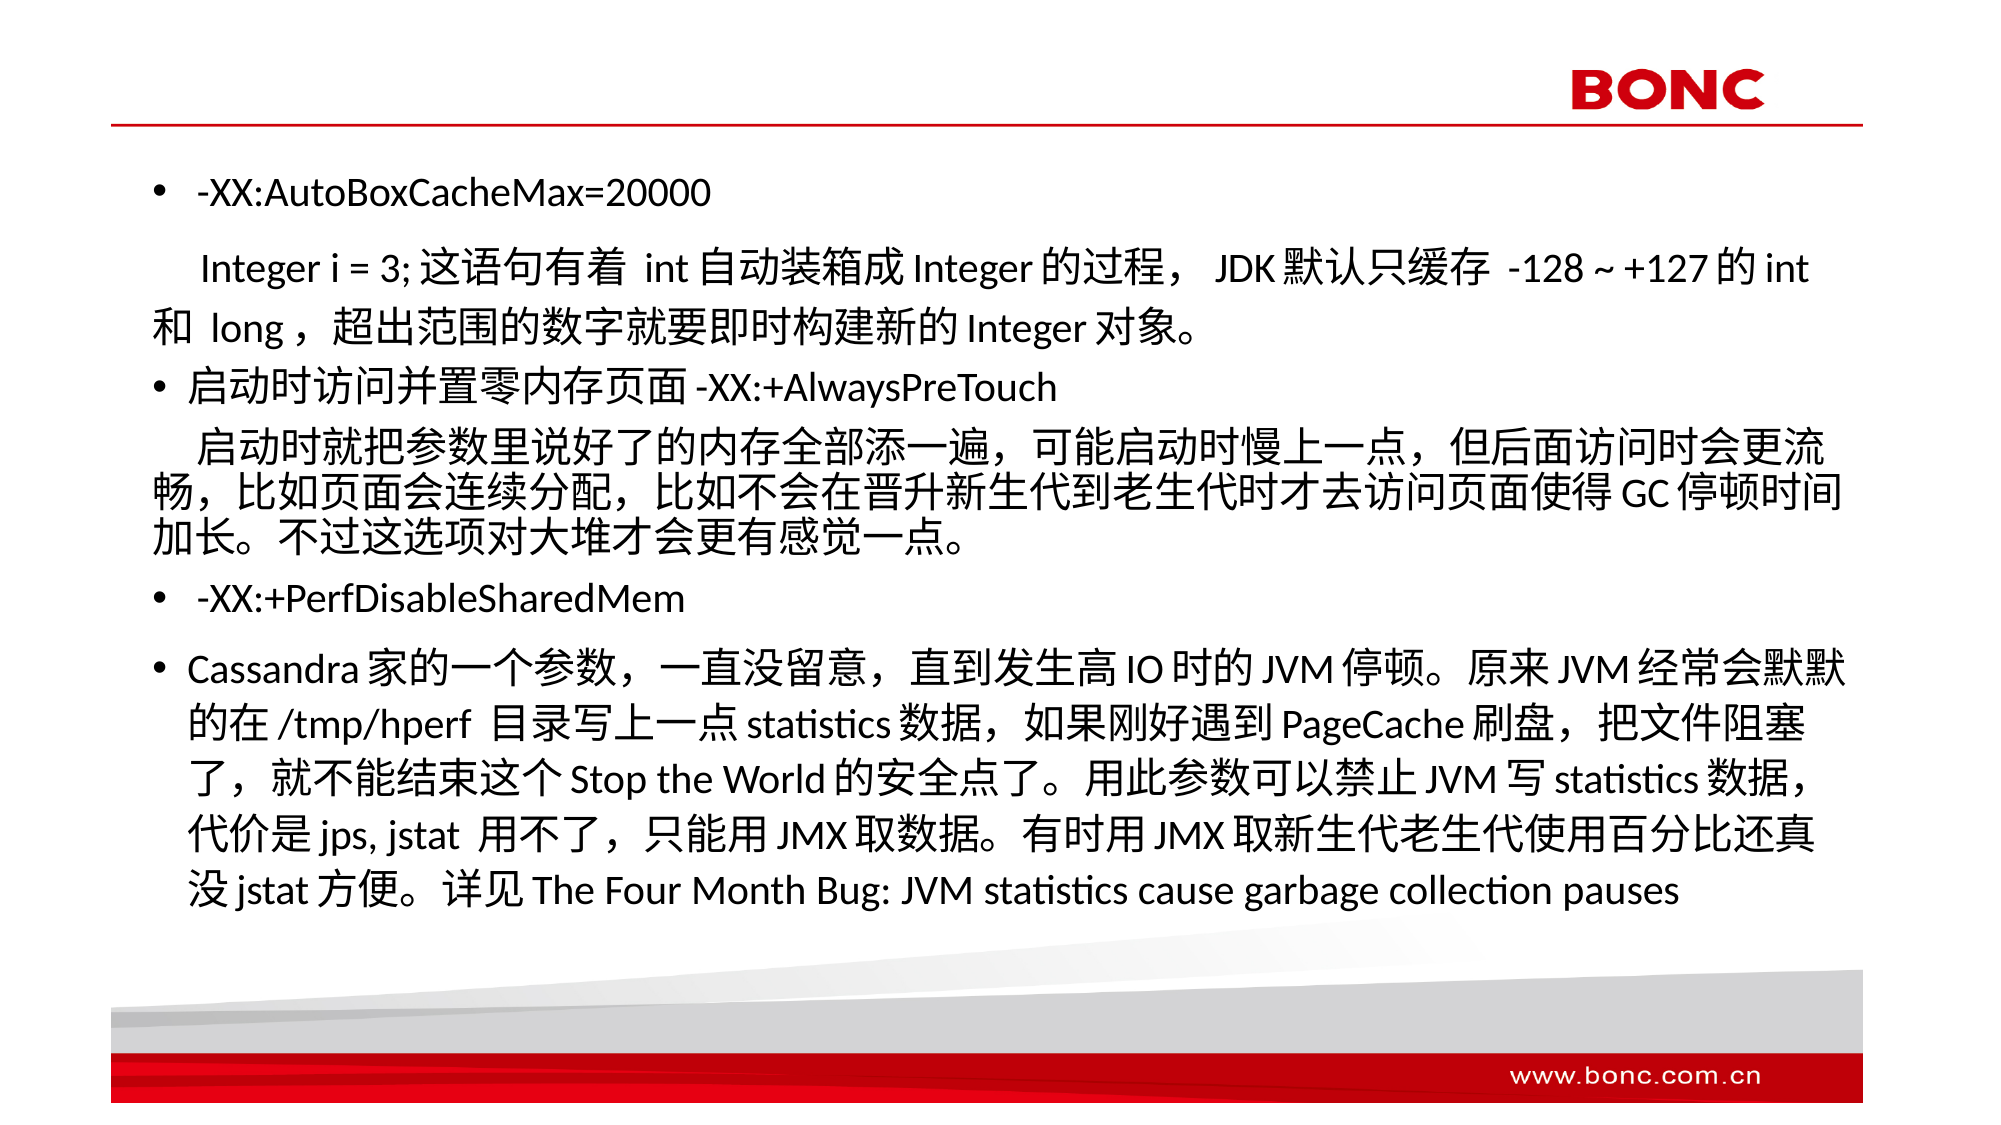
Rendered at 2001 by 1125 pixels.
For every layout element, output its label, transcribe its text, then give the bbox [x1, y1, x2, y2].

list -XX:AutoBoxCacheMax=20000 Integer i = 3;这语句有着 int自动装箱成Integer的过程，JDK默认只缓存 -128 ~ +127的int 和 long，超出范围的数字就要即时构建新的Integer对象。 启动时访问并置零内存页面-XX:+AlwaysPreTouch 启动时就把参数里说好了的内存全部添一遍，可能启动时慢上一点，但后面访问时会更流畅，比如页面会连续分配，比如不会在晋升新生代到老生代时才去访问页面使得GC停顿时间加长。不过这选项对大堆才会更有感觉一点。 -XX:+PerfDisableSharedMem Cassandra家的一个参数，一直没留意，直到发生高IO时的JVM停顿。原来JVM经常会默默的在/tmp/hperf 目录写上一点statistics数据，如果刚好遇到PageCache刷盘，把文件阻塞了，就不能结束这个Stop the World的安全点了。用此参数可以禁止JVM写statistics数据，代价是jps, jstat 用不了，只能用JMX取数据。有时用JMX取新生代老生代使用百分比还真没jstat方便。详见The Four Month Bug: JVM statistics cause garbage collection pauses [137, 162, 1863, 970]
picture [111, 6, 1863, 1103]
